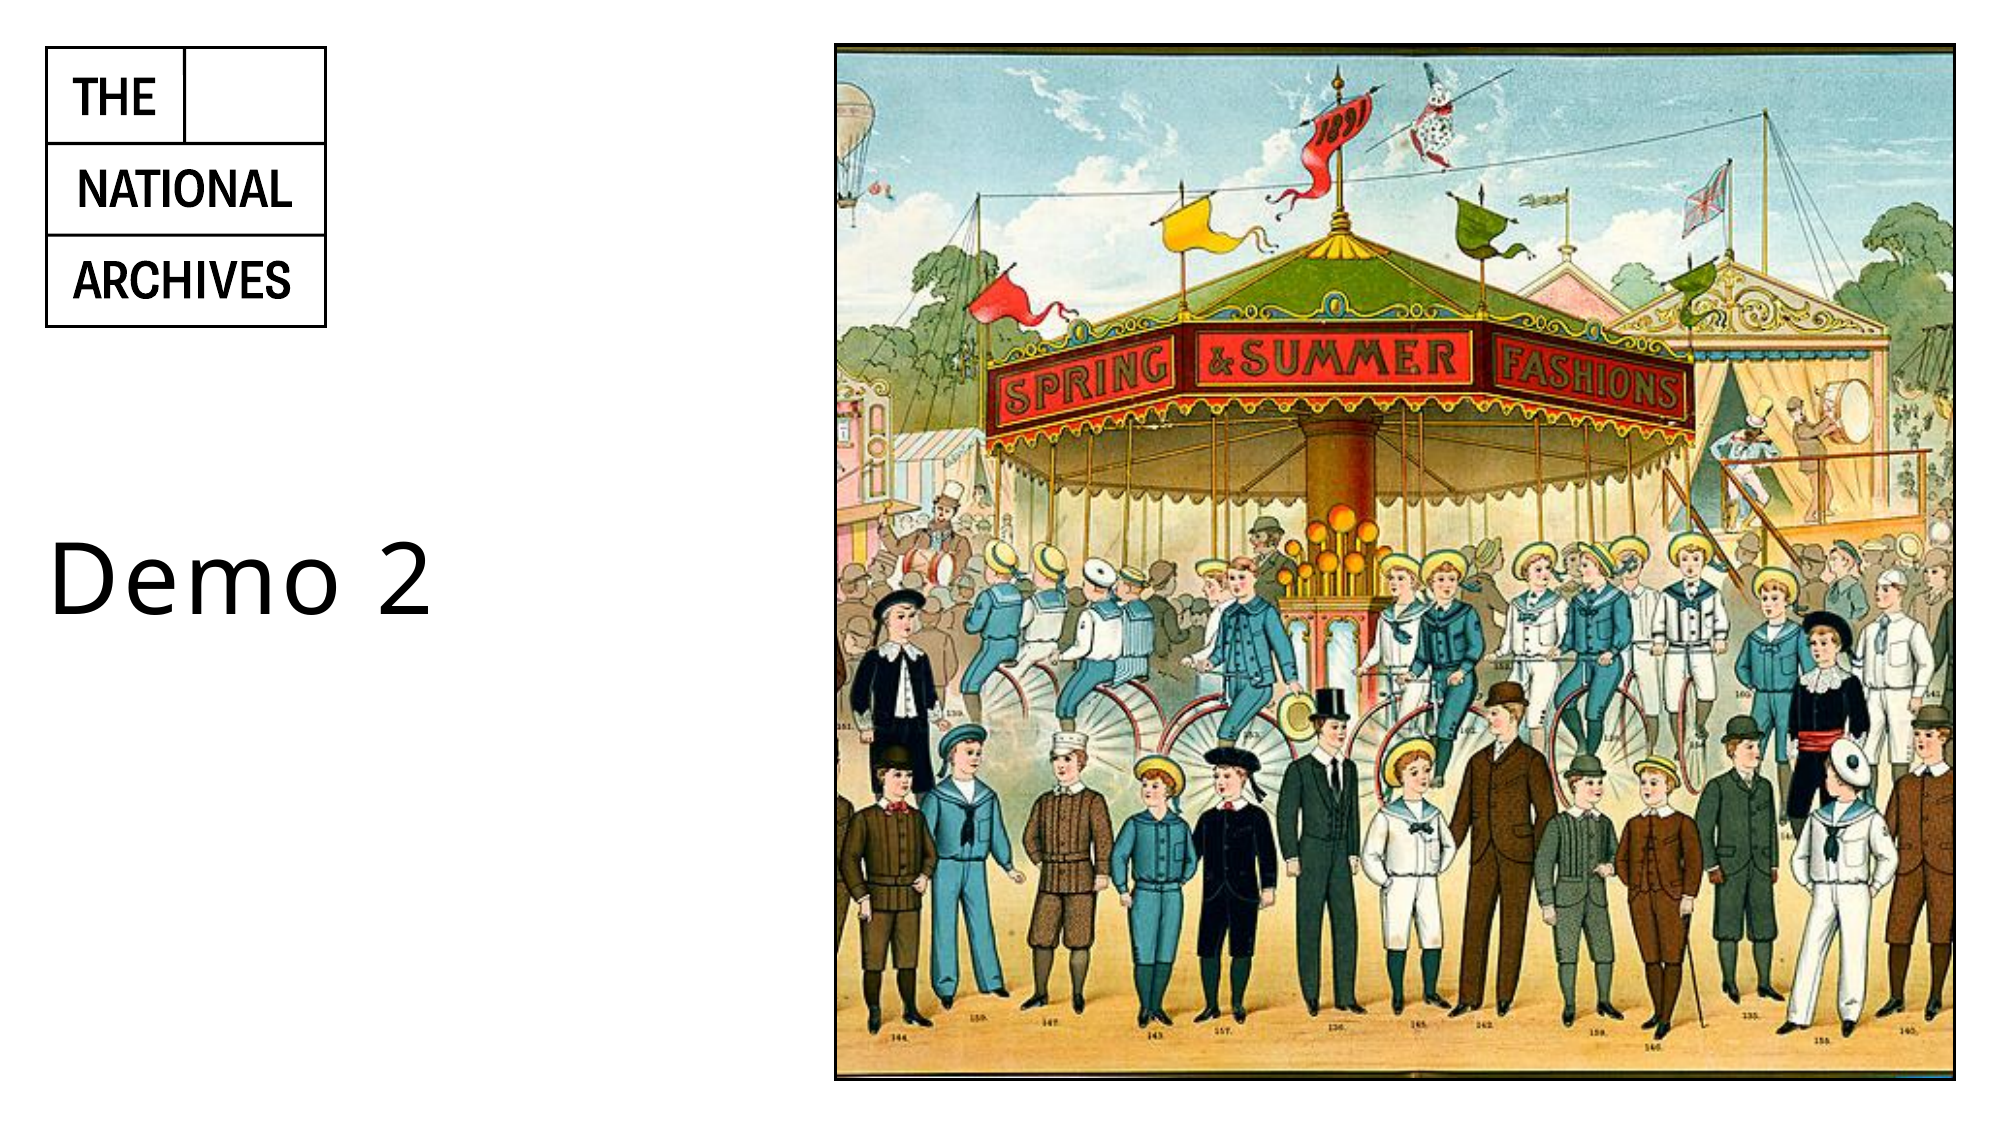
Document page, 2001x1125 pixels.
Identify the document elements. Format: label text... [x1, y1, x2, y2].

picture [837, 46, 1954, 1079]
title Demo 2 [46, 356, 762, 812]
